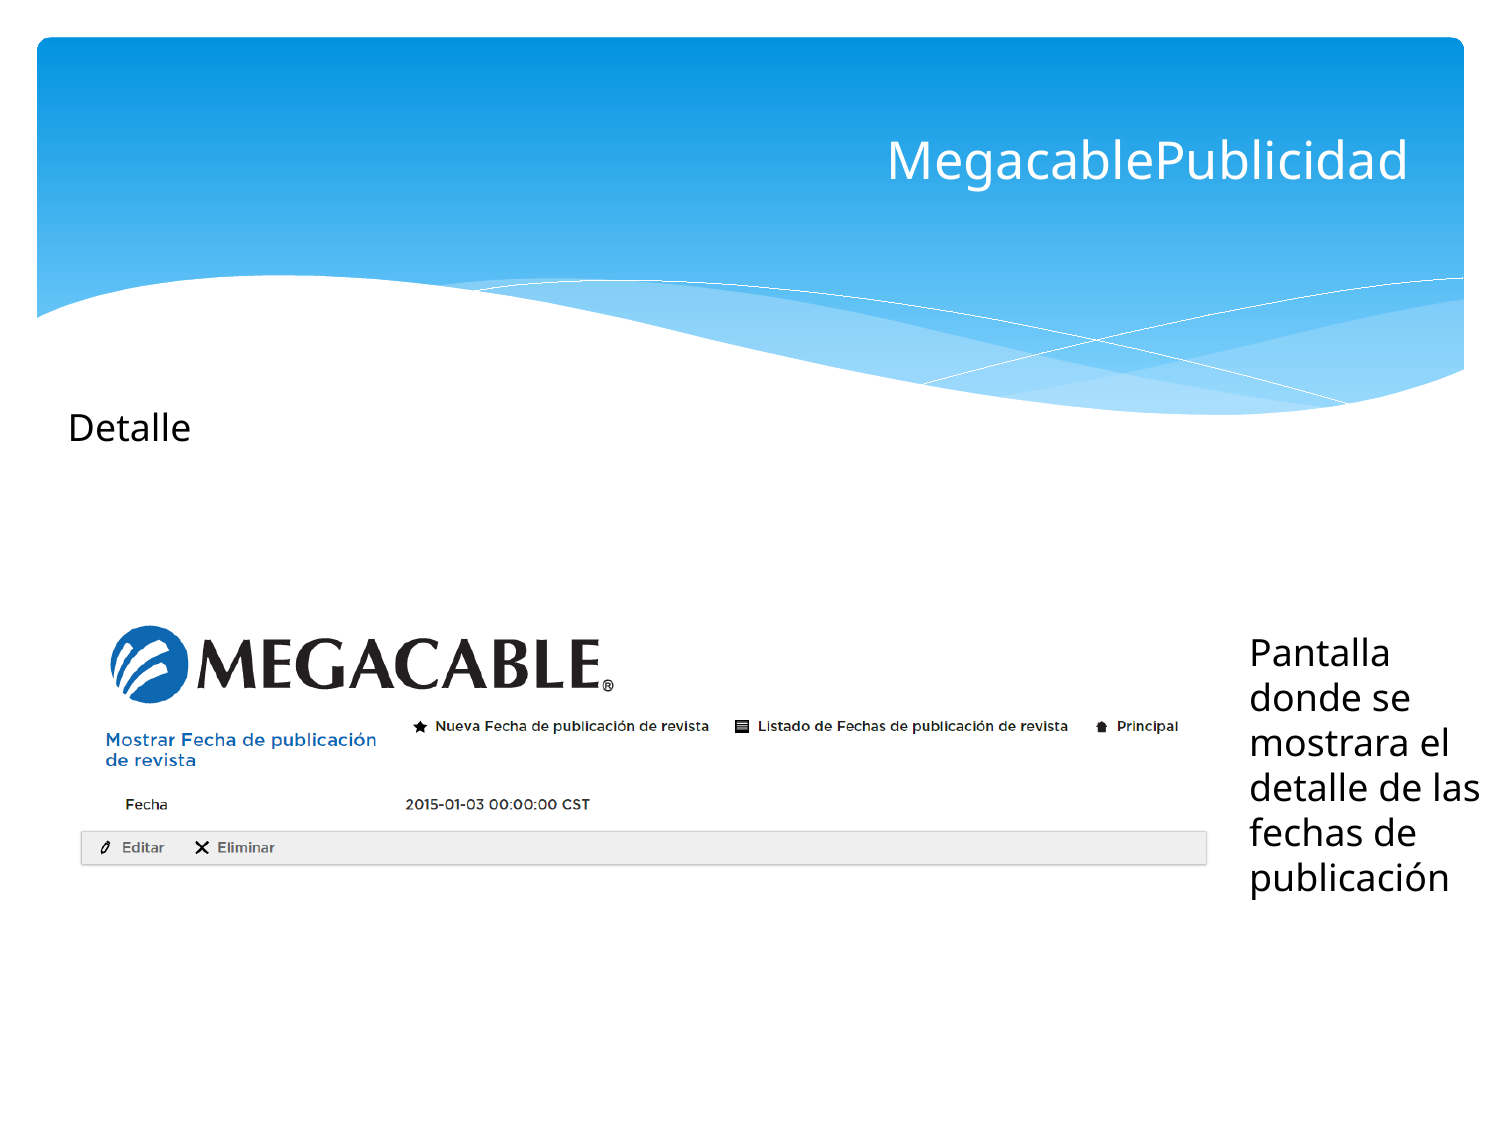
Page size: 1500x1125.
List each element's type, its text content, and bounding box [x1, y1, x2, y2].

text_box Pantalla donde se mostrara el detalle de las fechas de publicación [1234, 621, 1500, 907]
text_box Detalle [53, 397, 231, 457]
title MegacablePublicidad [75, 55, 1425, 261]
picture [23, 621, 1235, 883]
